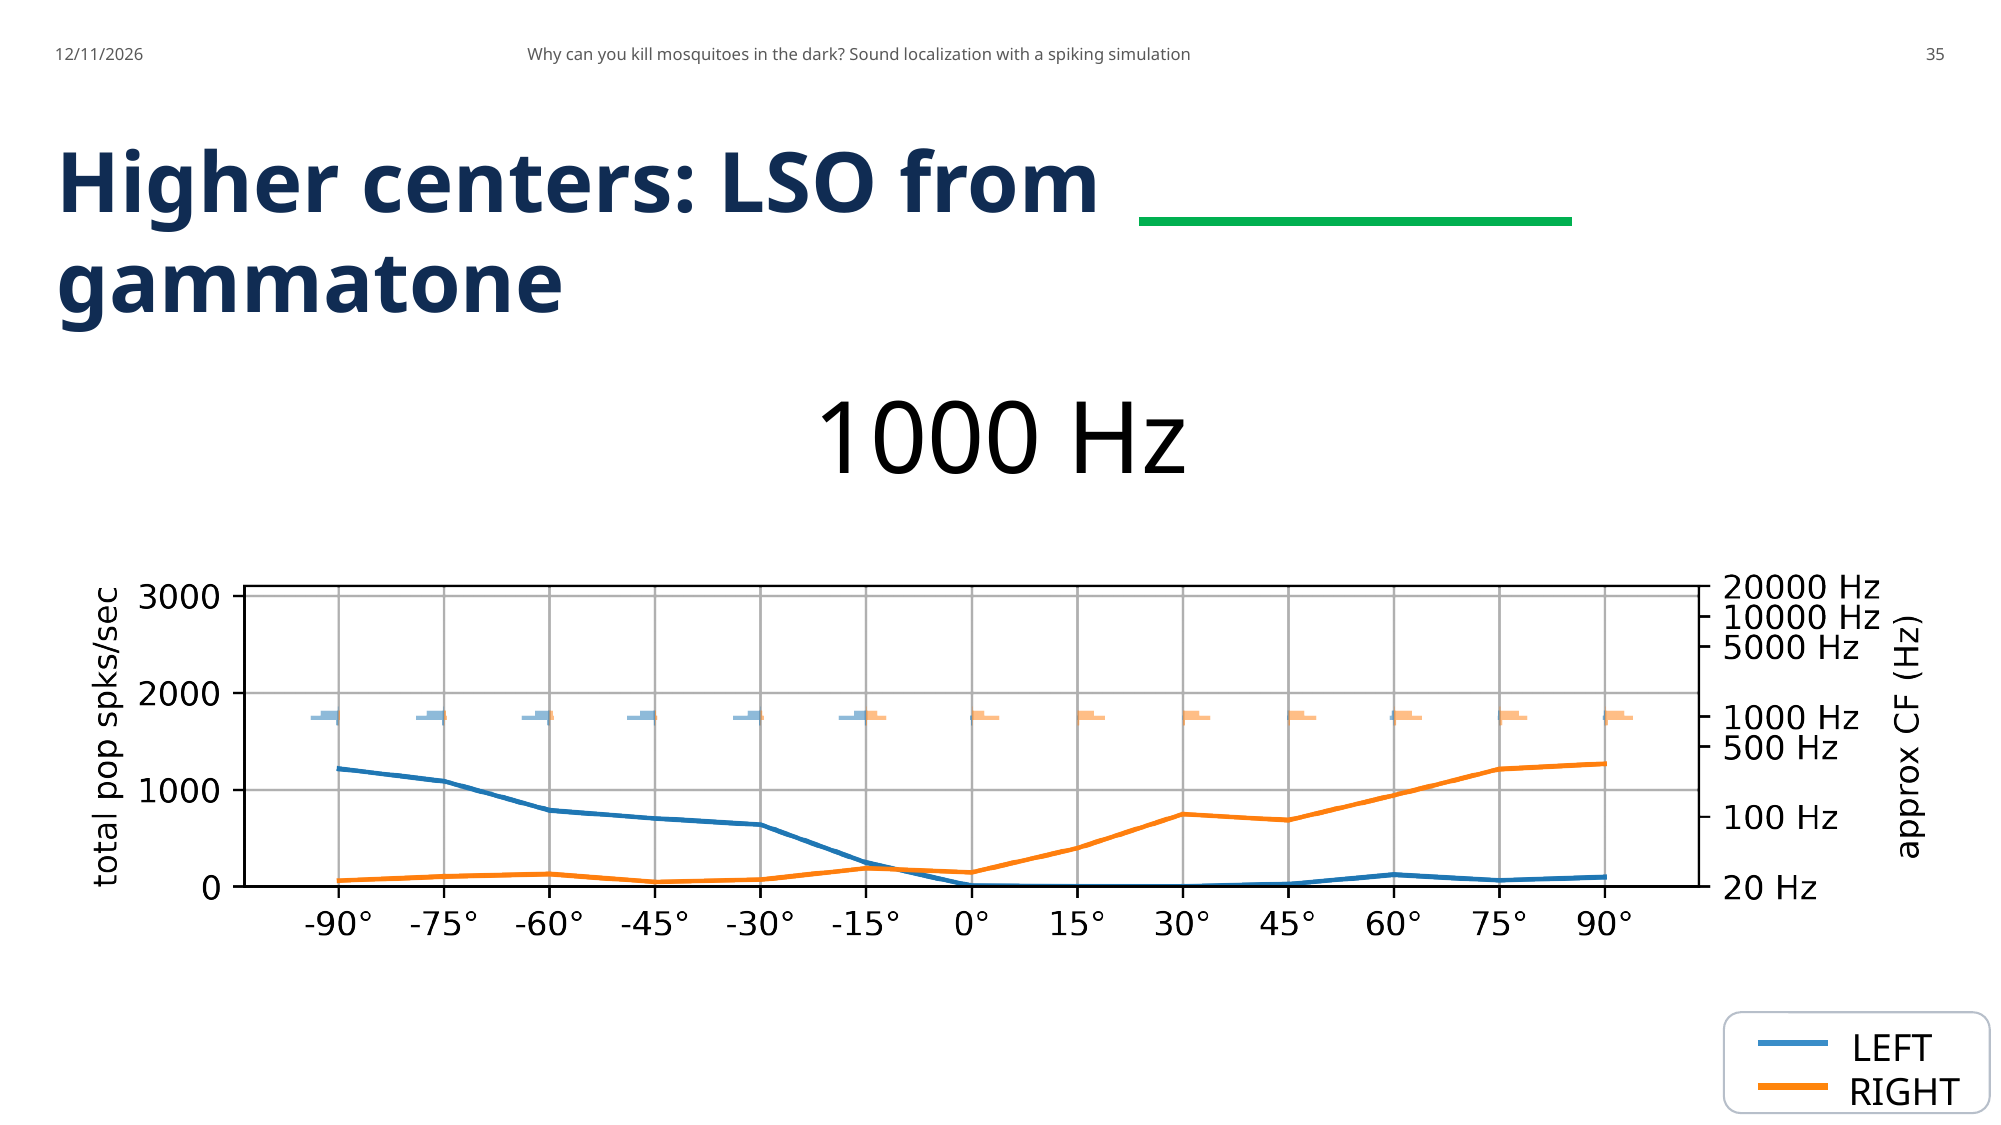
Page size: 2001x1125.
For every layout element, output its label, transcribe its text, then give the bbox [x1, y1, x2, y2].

title Higher centers: LSO from gammatone [56, 129, 1630, 267]
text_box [1723, 1012, 1990, 1114]
picture [54, 501, 1963, 979]
footer Why can you kill mosquitoes in the dark? Sound localization with a spiking simulation [527, 6, 1203, 67]
text_box 1000 Hz [704, 366, 1298, 501]
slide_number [54, 6, 446, 67]
slide_number 35 [1774, 6, 1945, 67]
